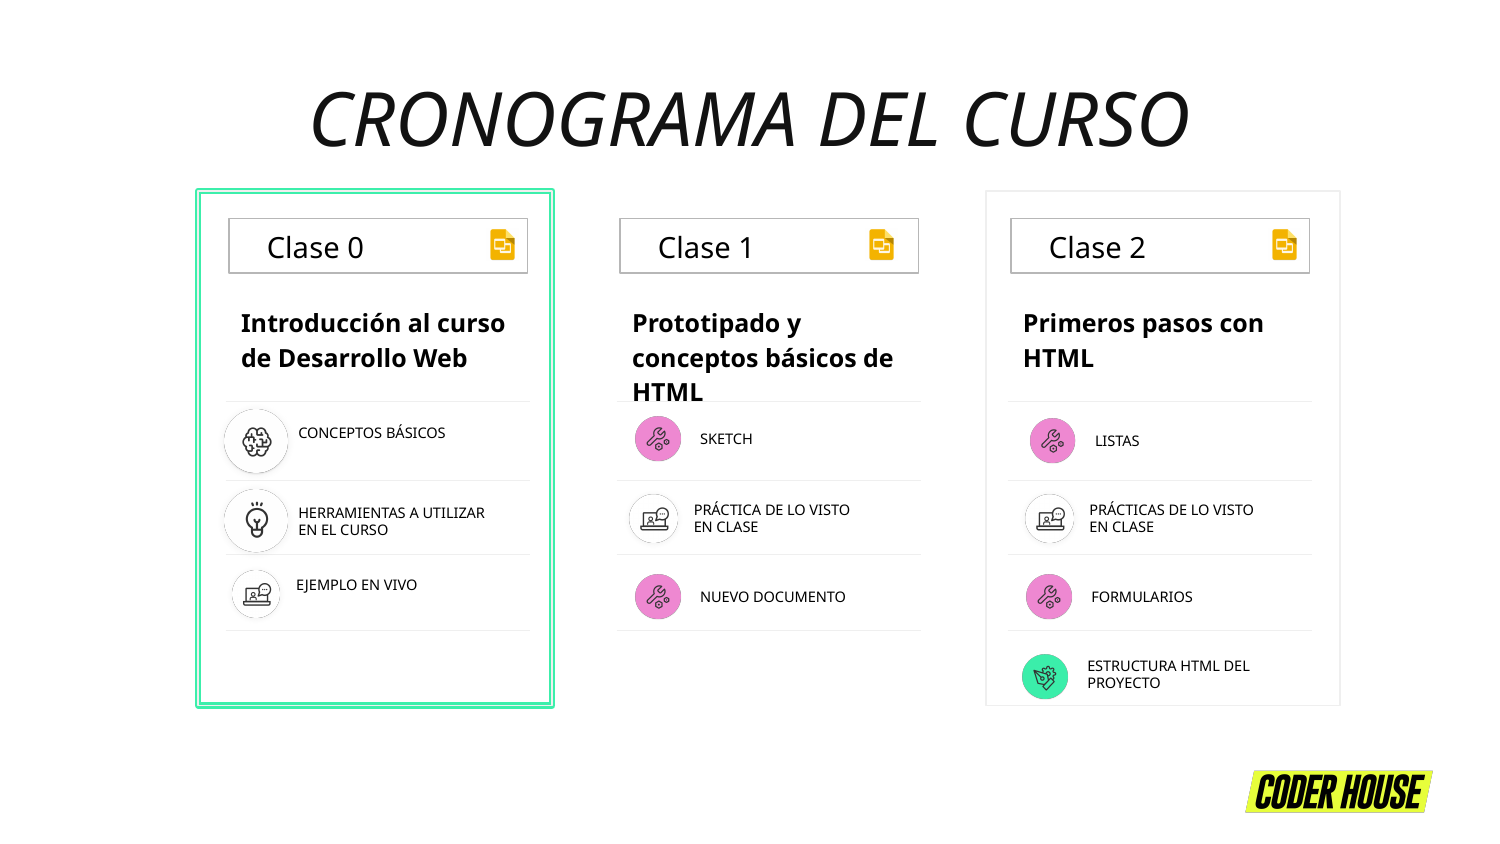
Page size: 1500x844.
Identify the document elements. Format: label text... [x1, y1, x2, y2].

picture [486, 227, 520, 261]
text_box [1010, 218, 1033, 273]
picture [225, 563, 287, 625]
text_box ESTRUCTURA HTML DEL PROYECTO [1072, 641, 1301, 689]
text_box [228, 218, 251, 273]
text_box Prototipado y conceptos básicos de HTML [617, 288, 922, 358]
text_box CONCEPTOS BÁSICOS [300, 410, 478, 461]
picture [216, 401, 296, 561]
text_box [619, 218, 642, 273]
text_box NUEVO DOCUMENTO [686, 573, 906, 620]
text_box Introducción al curso de Desarrollo Web [226, 288, 531, 358]
text_box [198, 190, 553, 706]
text_box Primeros pasos con HTML [1007, 288, 1313, 358]
text_box Clase 2 [1033, 214, 1237, 275]
text_box CRONOGRAMA DEL CURSO [229, 34, 1271, 198]
text_box SKETCH [686, 415, 906, 462]
picture [1241, 764, 1437, 819]
text_box LISTAS [1080, 417, 1300, 464]
text_box EJEMPLO EN VIVO [291, 563, 509, 613]
text_box Clase 0 [251, 214, 455, 275]
picture [623, 488, 684, 550]
text_box PRÁCTICAS DE LO VISTO EN CLASE [1083, 488, 1269, 538]
picture [1019, 651, 1071, 703]
picture [865, 227, 898, 261]
picture [1027, 415, 1079, 467]
text_box PRÁCTICA DE LO VISTO EN CLASE [688, 488, 874, 538]
text_box Clase 1 [642, 214, 846, 275]
picture [632, 571, 684, 622]
text_box [846, 218, 919, 273]
picture [1268, 227, 1301, 261]
text_box [985, 190, 1340, 706]
text_box FORMULARIOS [1078, 573, 1297, 620]
text_box [1237, 218, 1310, 273]
picture [632, 413, 684, 464]
picture [1018, 488, 1080, 550]
text_box HERRAMIENTAS A UTILIZAR EN EL CURSO [300, 488, 512, 541]
picture [1023, 571, 1075, 622]
text_box [455, 218, 528, 273]
